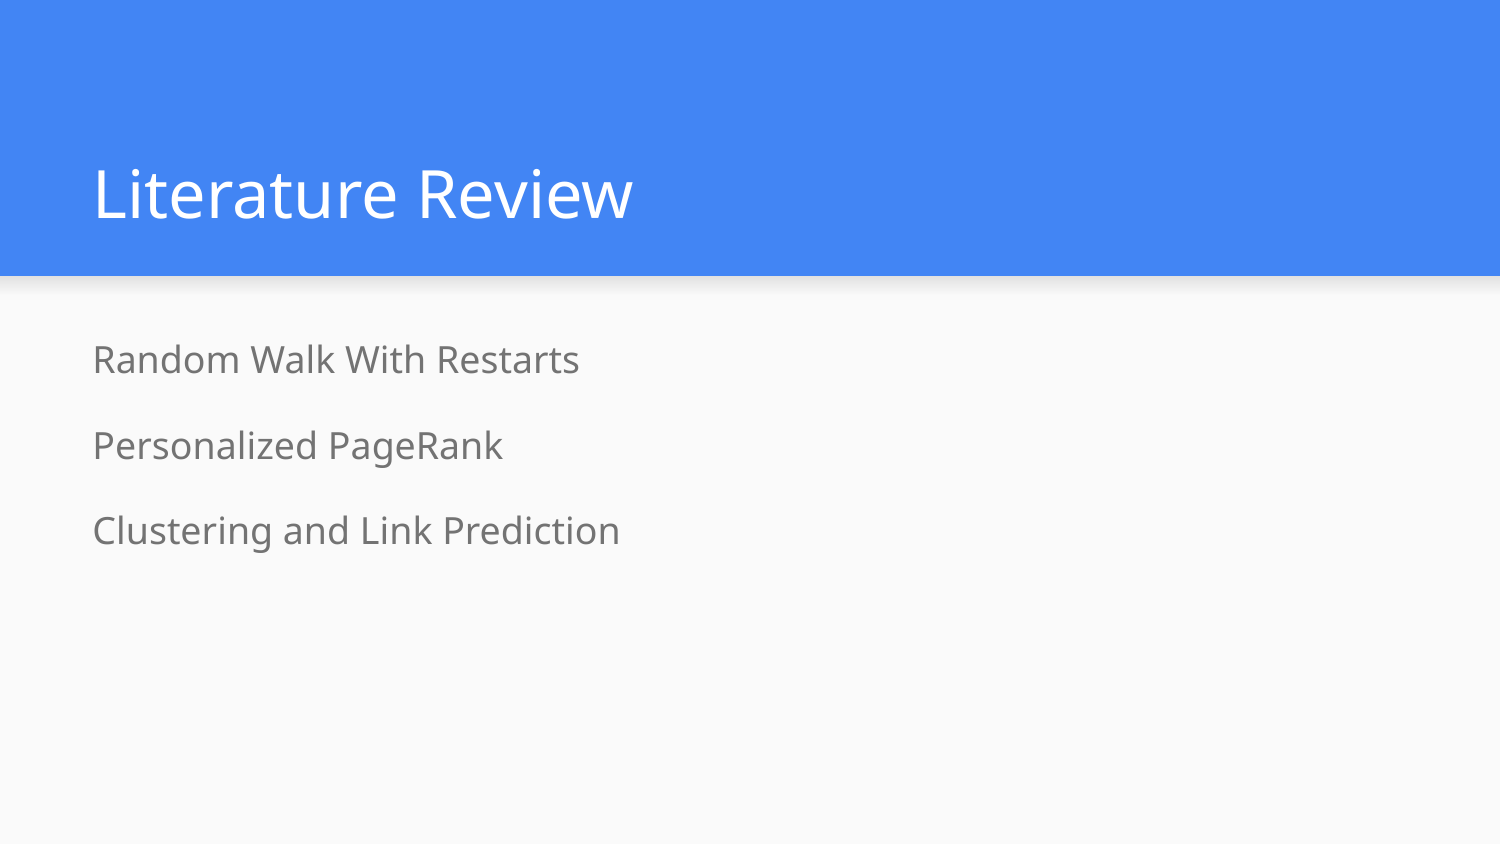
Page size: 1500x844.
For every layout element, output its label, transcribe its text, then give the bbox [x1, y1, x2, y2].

title Literature Review [77, 121, 1427, 248]
list Random Walk With Restarts Personalized PageRank Clustering and Link Prediction [77, 314, 1427, 760]
